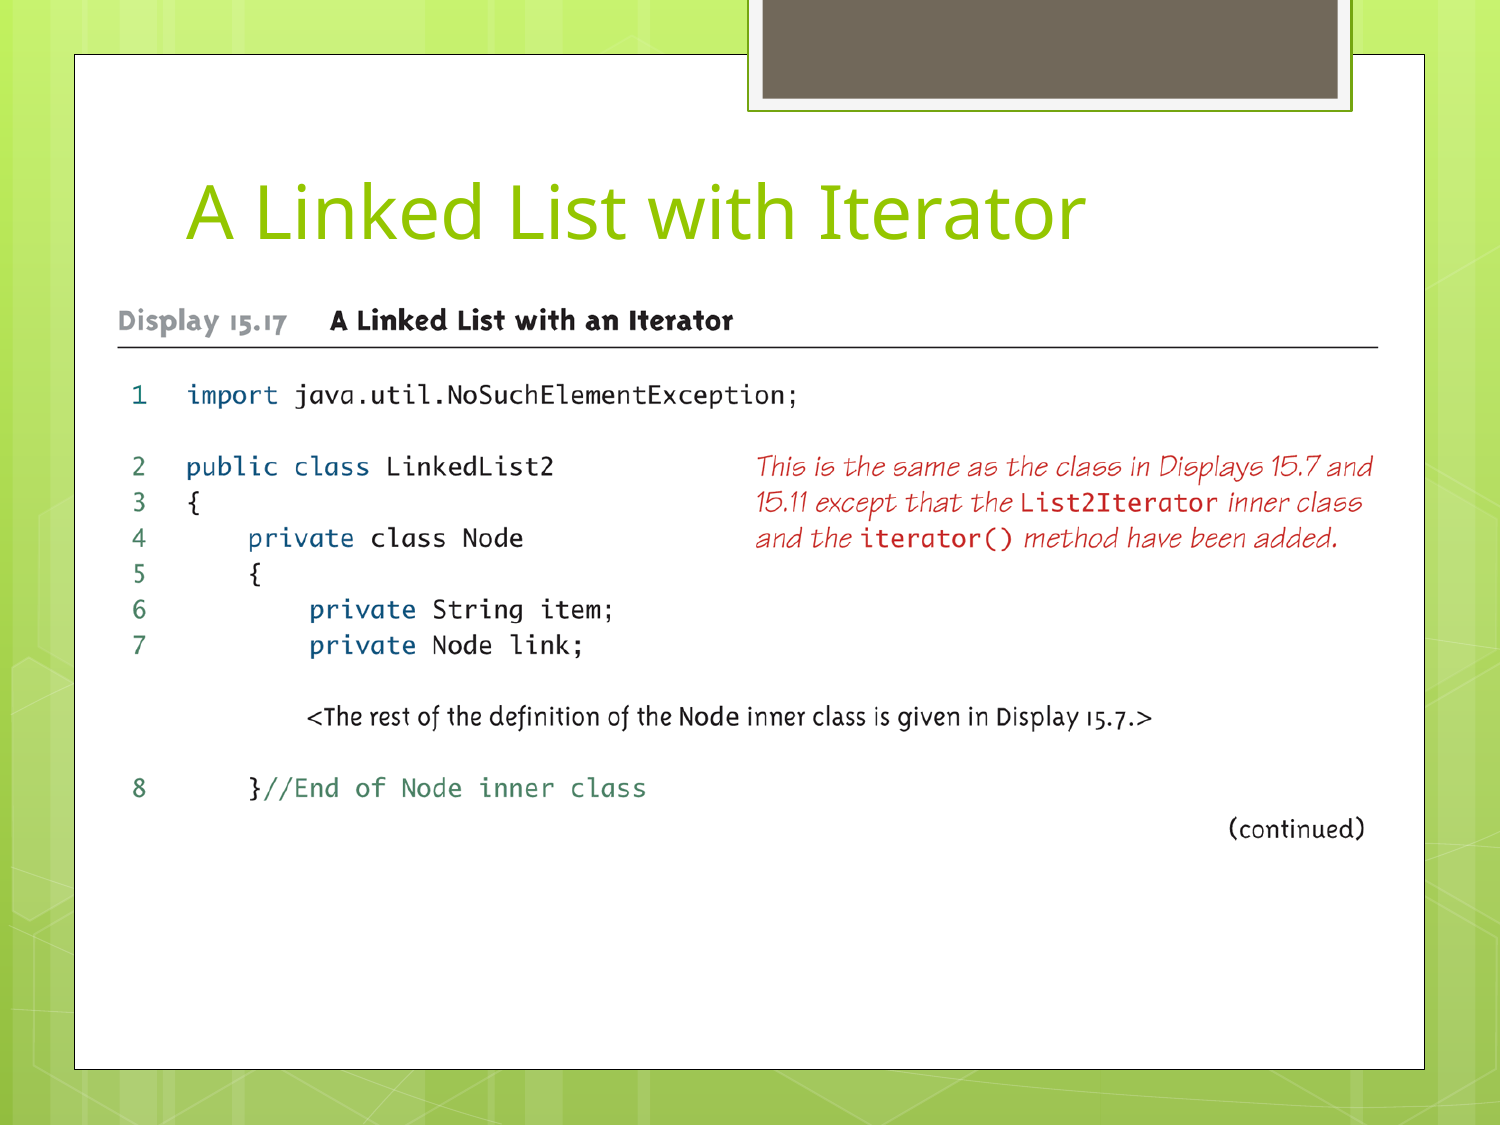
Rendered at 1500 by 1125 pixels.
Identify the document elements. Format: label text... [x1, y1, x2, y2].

title A Linked List with Iterator [171, 75, 1324, 263]
picture [85, 292, 1410, 853]
